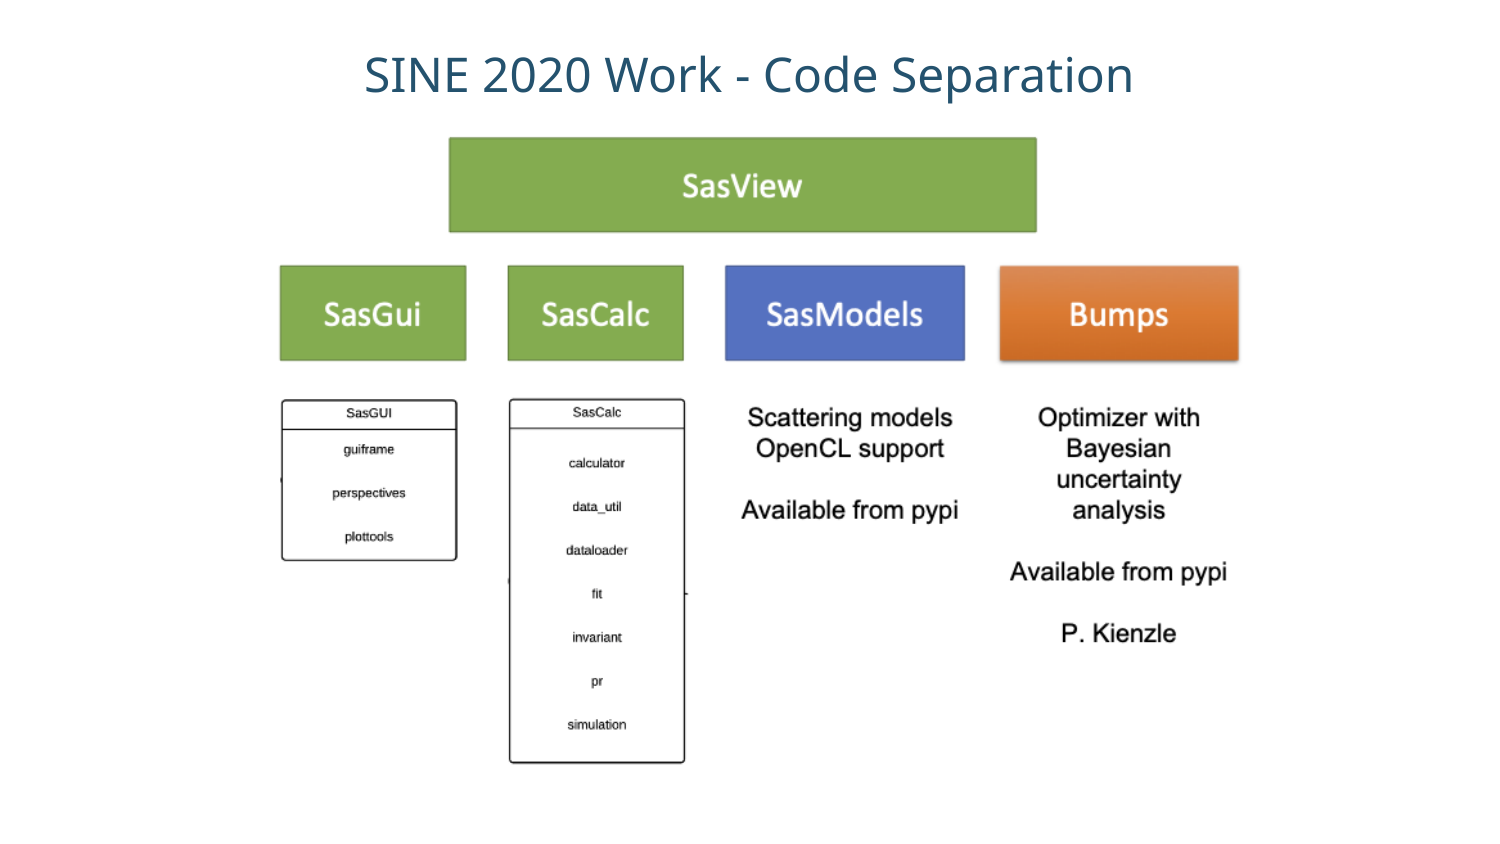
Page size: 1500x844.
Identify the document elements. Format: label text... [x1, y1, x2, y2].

title SINE 2020 Work - Code Separation [210, 54, 1289, 102]
picture [85, 120, 1402, 844]
